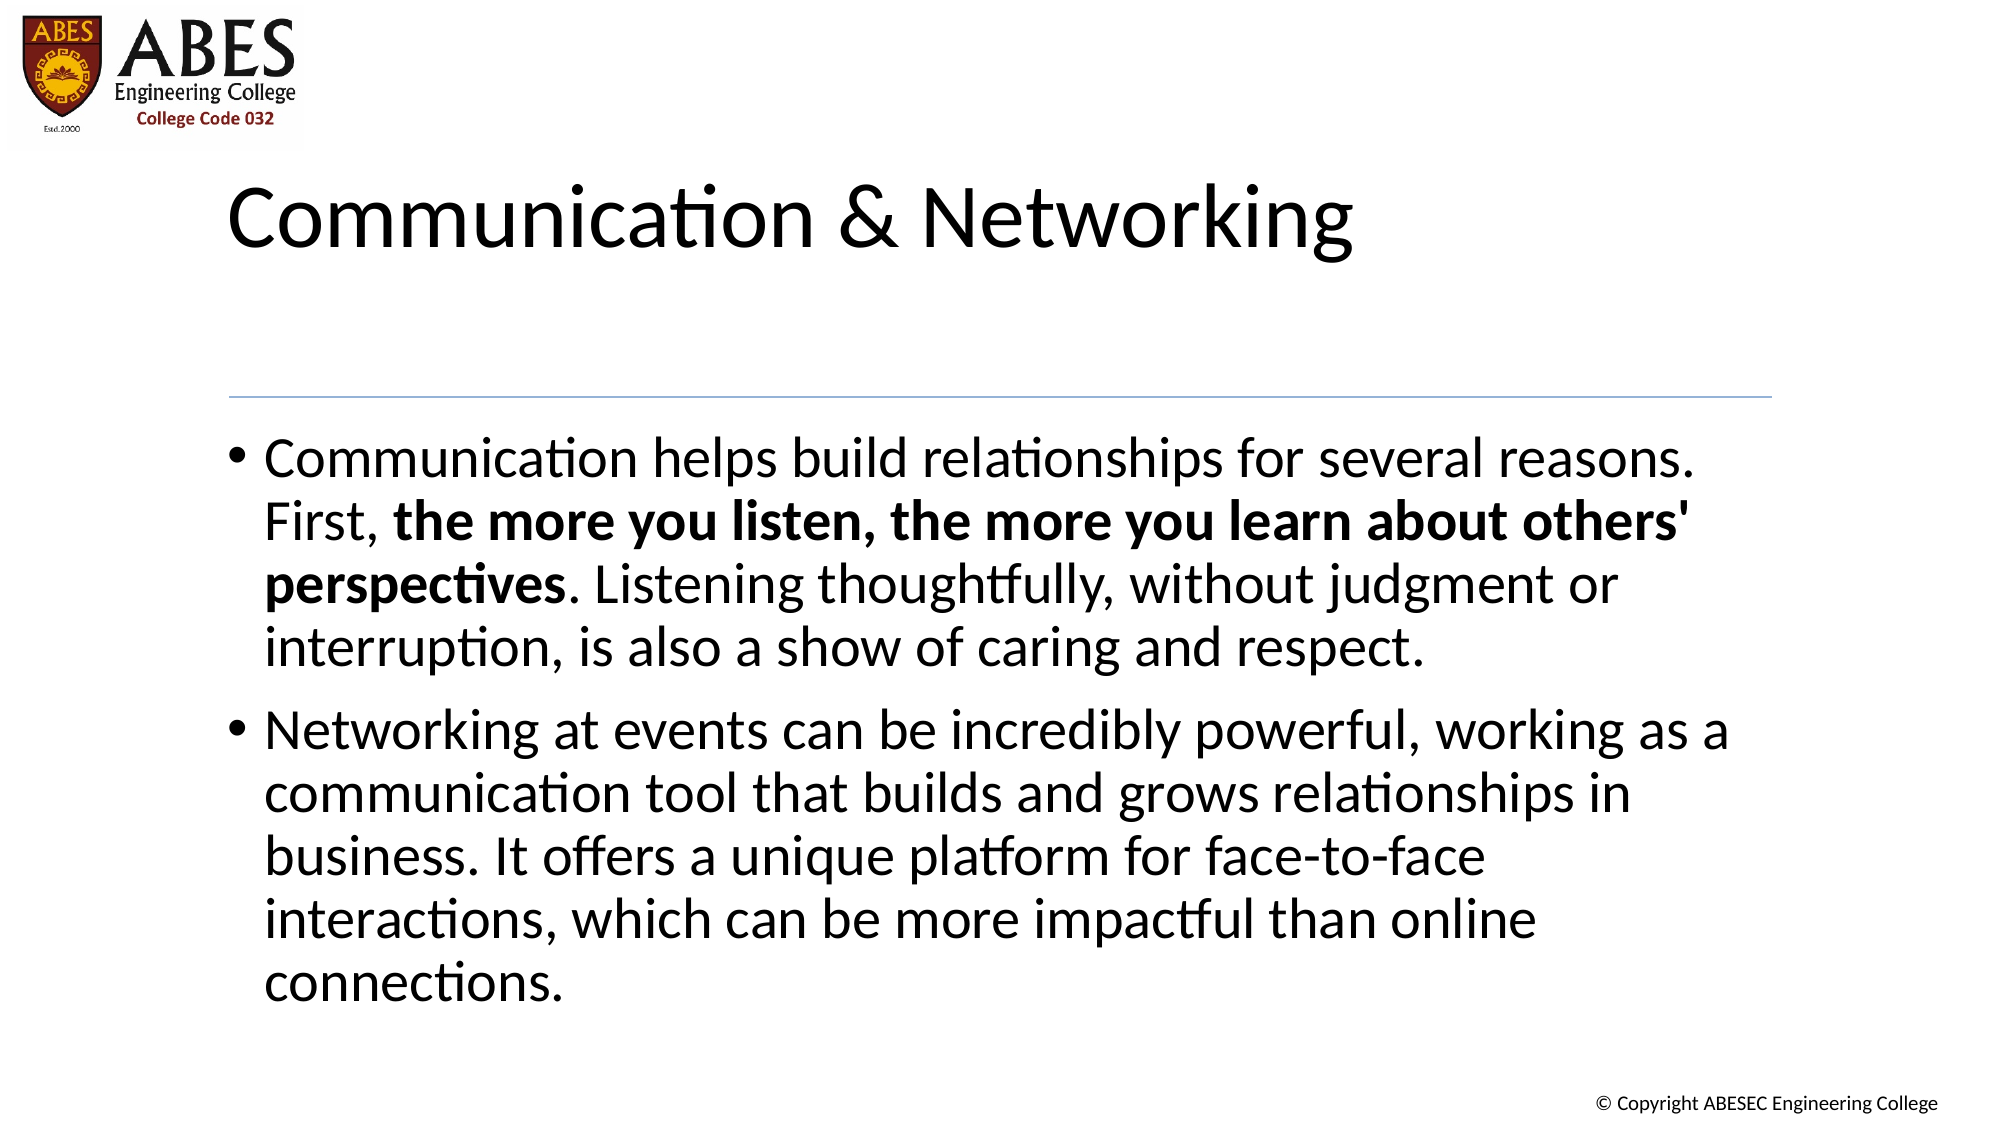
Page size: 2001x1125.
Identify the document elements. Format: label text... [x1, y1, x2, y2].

list Communication helps build relationships for several reasons. First, the more you listen, the more you learn about others' perspectives. Listening thoughtfully, without judgment or interruption, is also a show of caring and respect. Networking at events can be incredibly powerful, working as a communication tool that builds and grows relationships in business. It offers a unique platform for face-to-face interactions, which can be more impactful than online connections. [212, 419, 1788, 964]
title Communication & Networking [212, 161, 1788, 375]
picture [7, 5, 304, 151]
